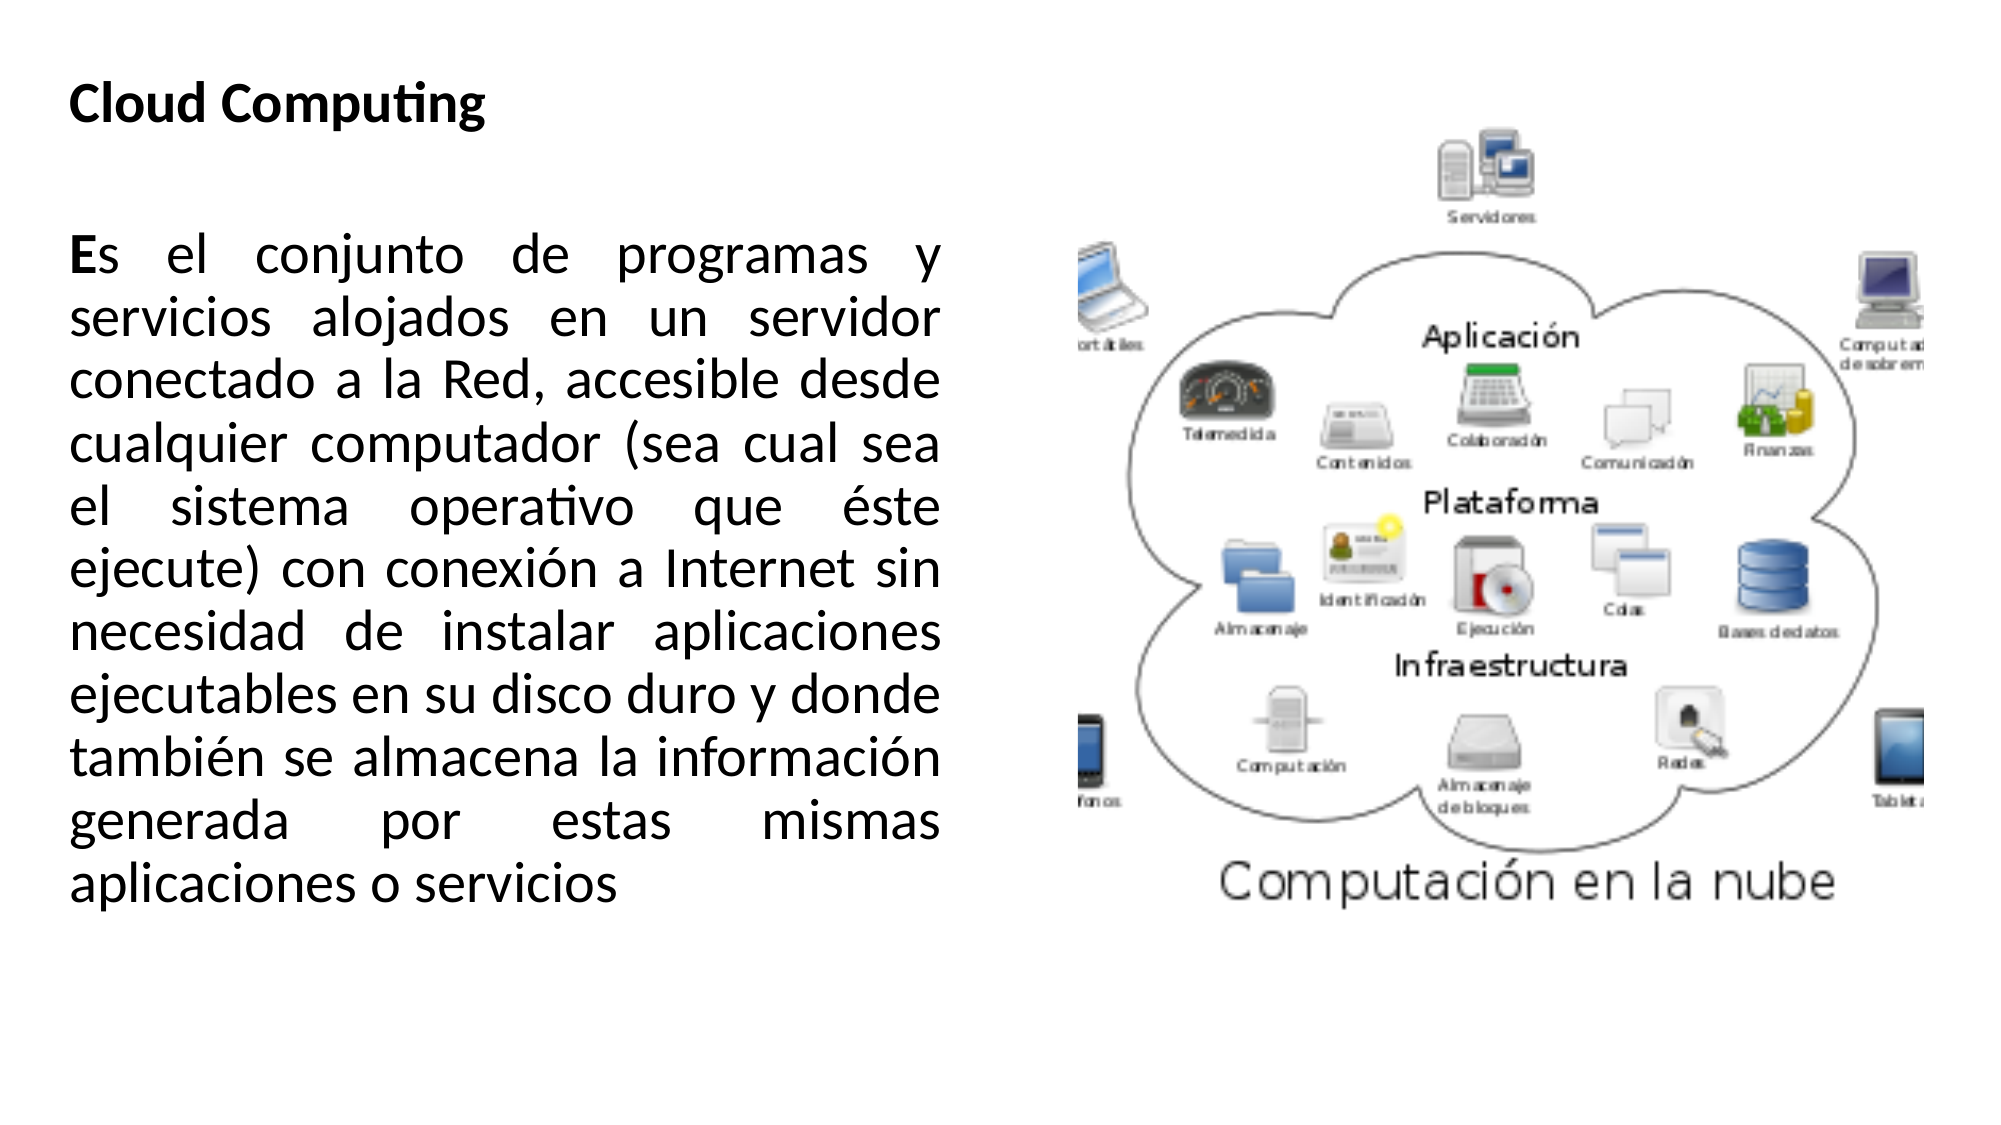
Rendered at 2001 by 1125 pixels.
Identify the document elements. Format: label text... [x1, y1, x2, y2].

text_box Cloud Computing Es el conjunto de programas y servicios alojados en un servidor conectado a la Red, accesible desde cualquier computador (sea cual sea el sistema operativo que éste ejecute) con conexión a Internet sin necesidad de instalar aplicaciones ejecutables en su disco duro y donde también se almacena la información generada por estas mismas aplicaciones o servicios [54, 64, 957, 984]
picture [1077, 90, 1924, 958]
